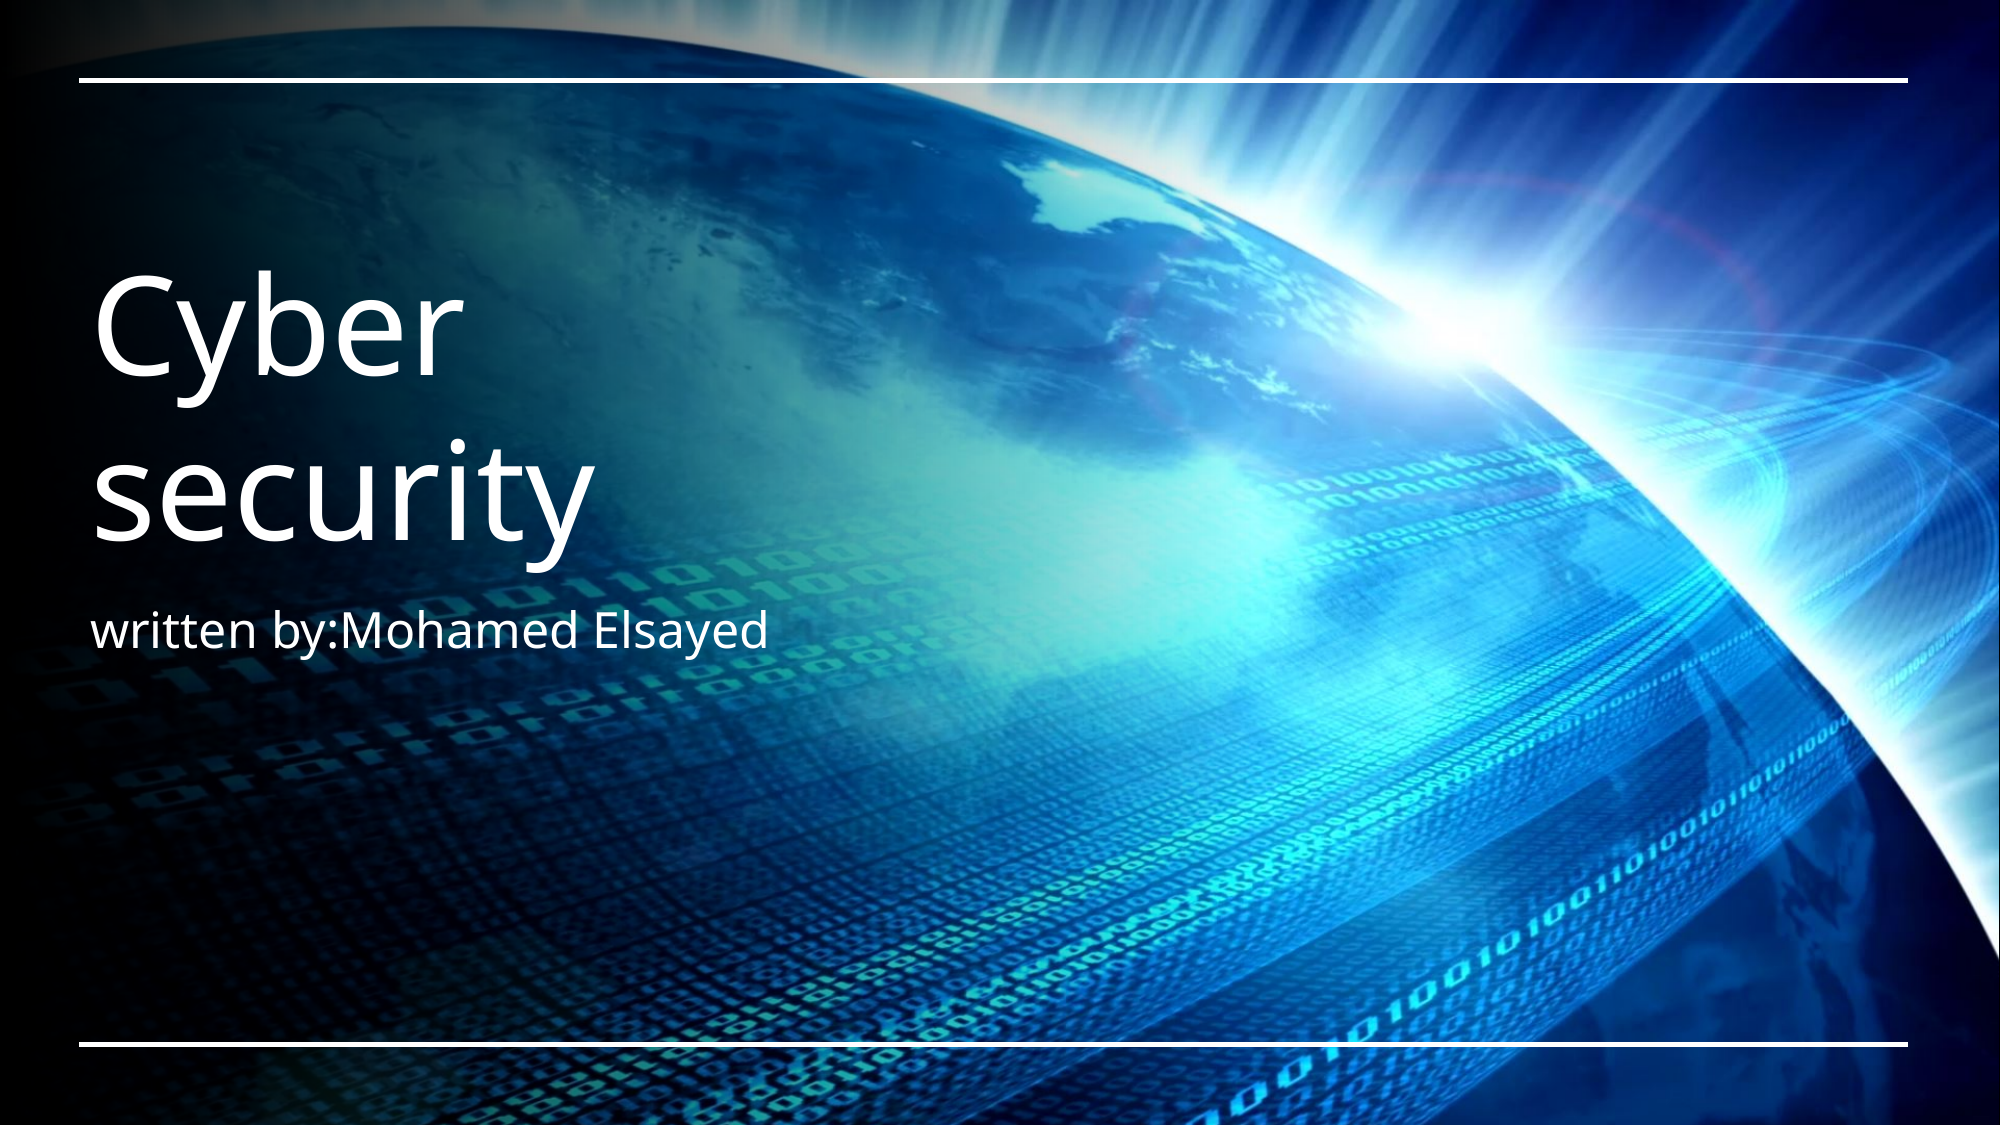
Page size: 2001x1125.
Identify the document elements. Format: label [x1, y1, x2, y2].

text_box [0, 0, 2000, 1125]
